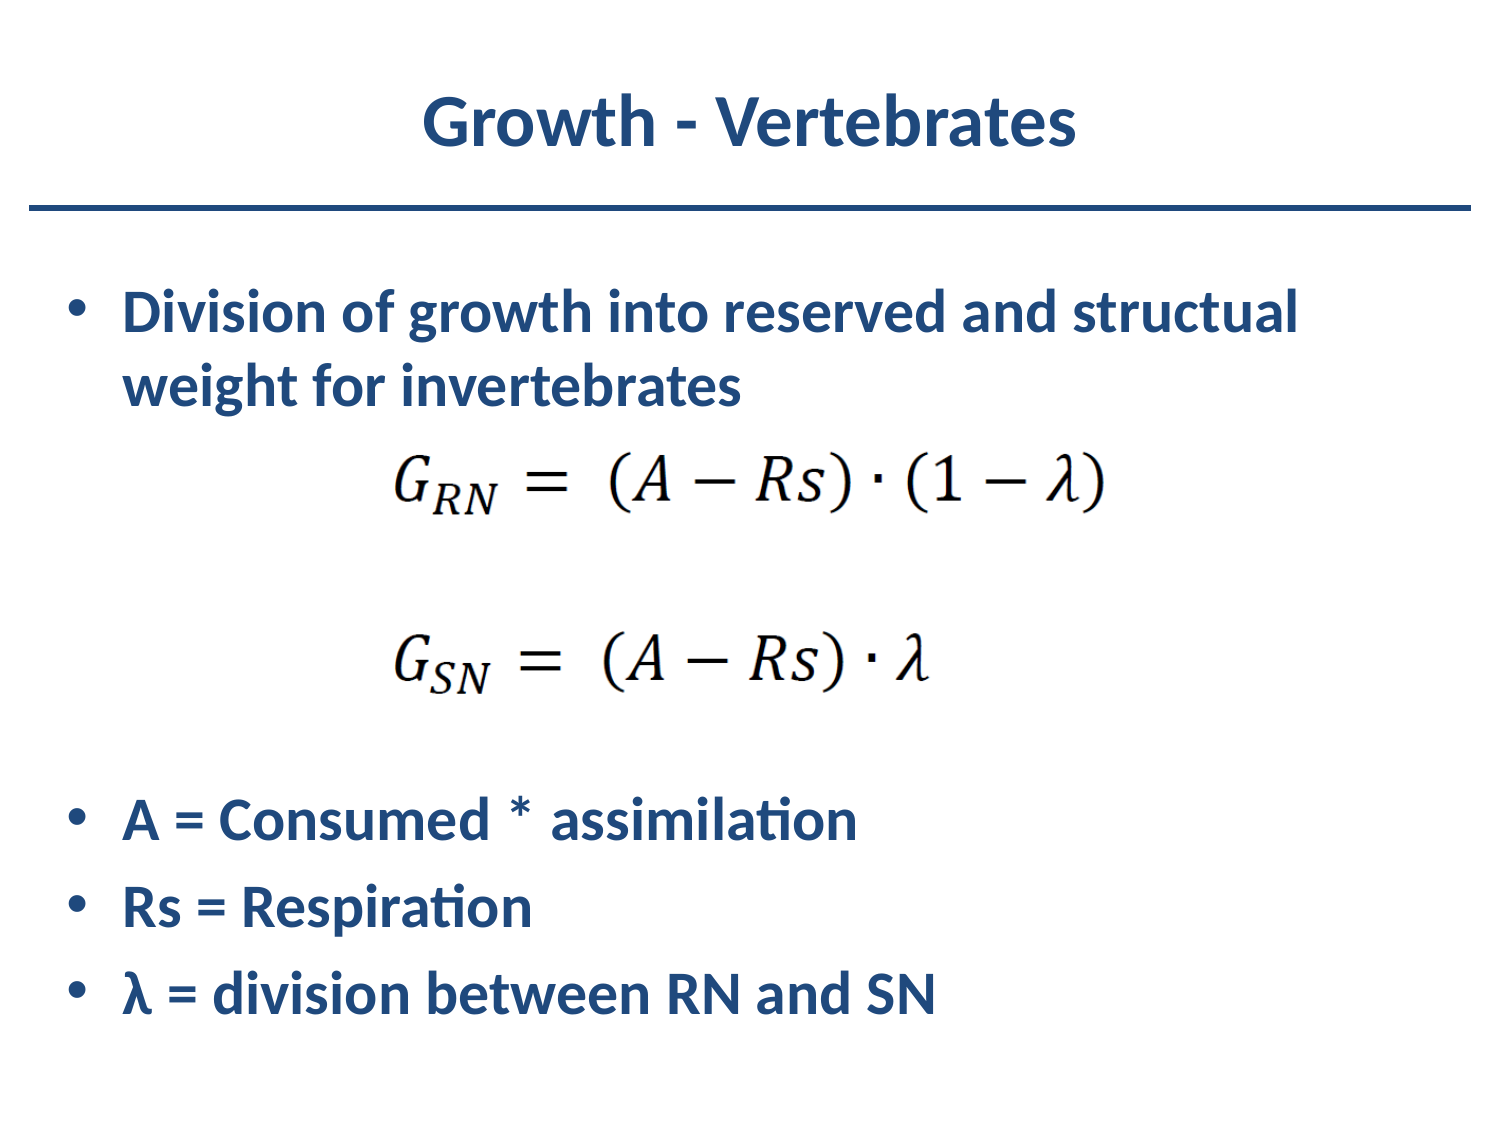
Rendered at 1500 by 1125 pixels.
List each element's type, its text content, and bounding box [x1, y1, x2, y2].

text_box [25, 0, 1500, 745]
list Division of growth into reserved and structual weight for invertebrates A = Consumed * assimilation Rs = Respiration λ = division between RN and SN [51, 745, 1425, 1035]
picture [357, 420, 1129, 732]
